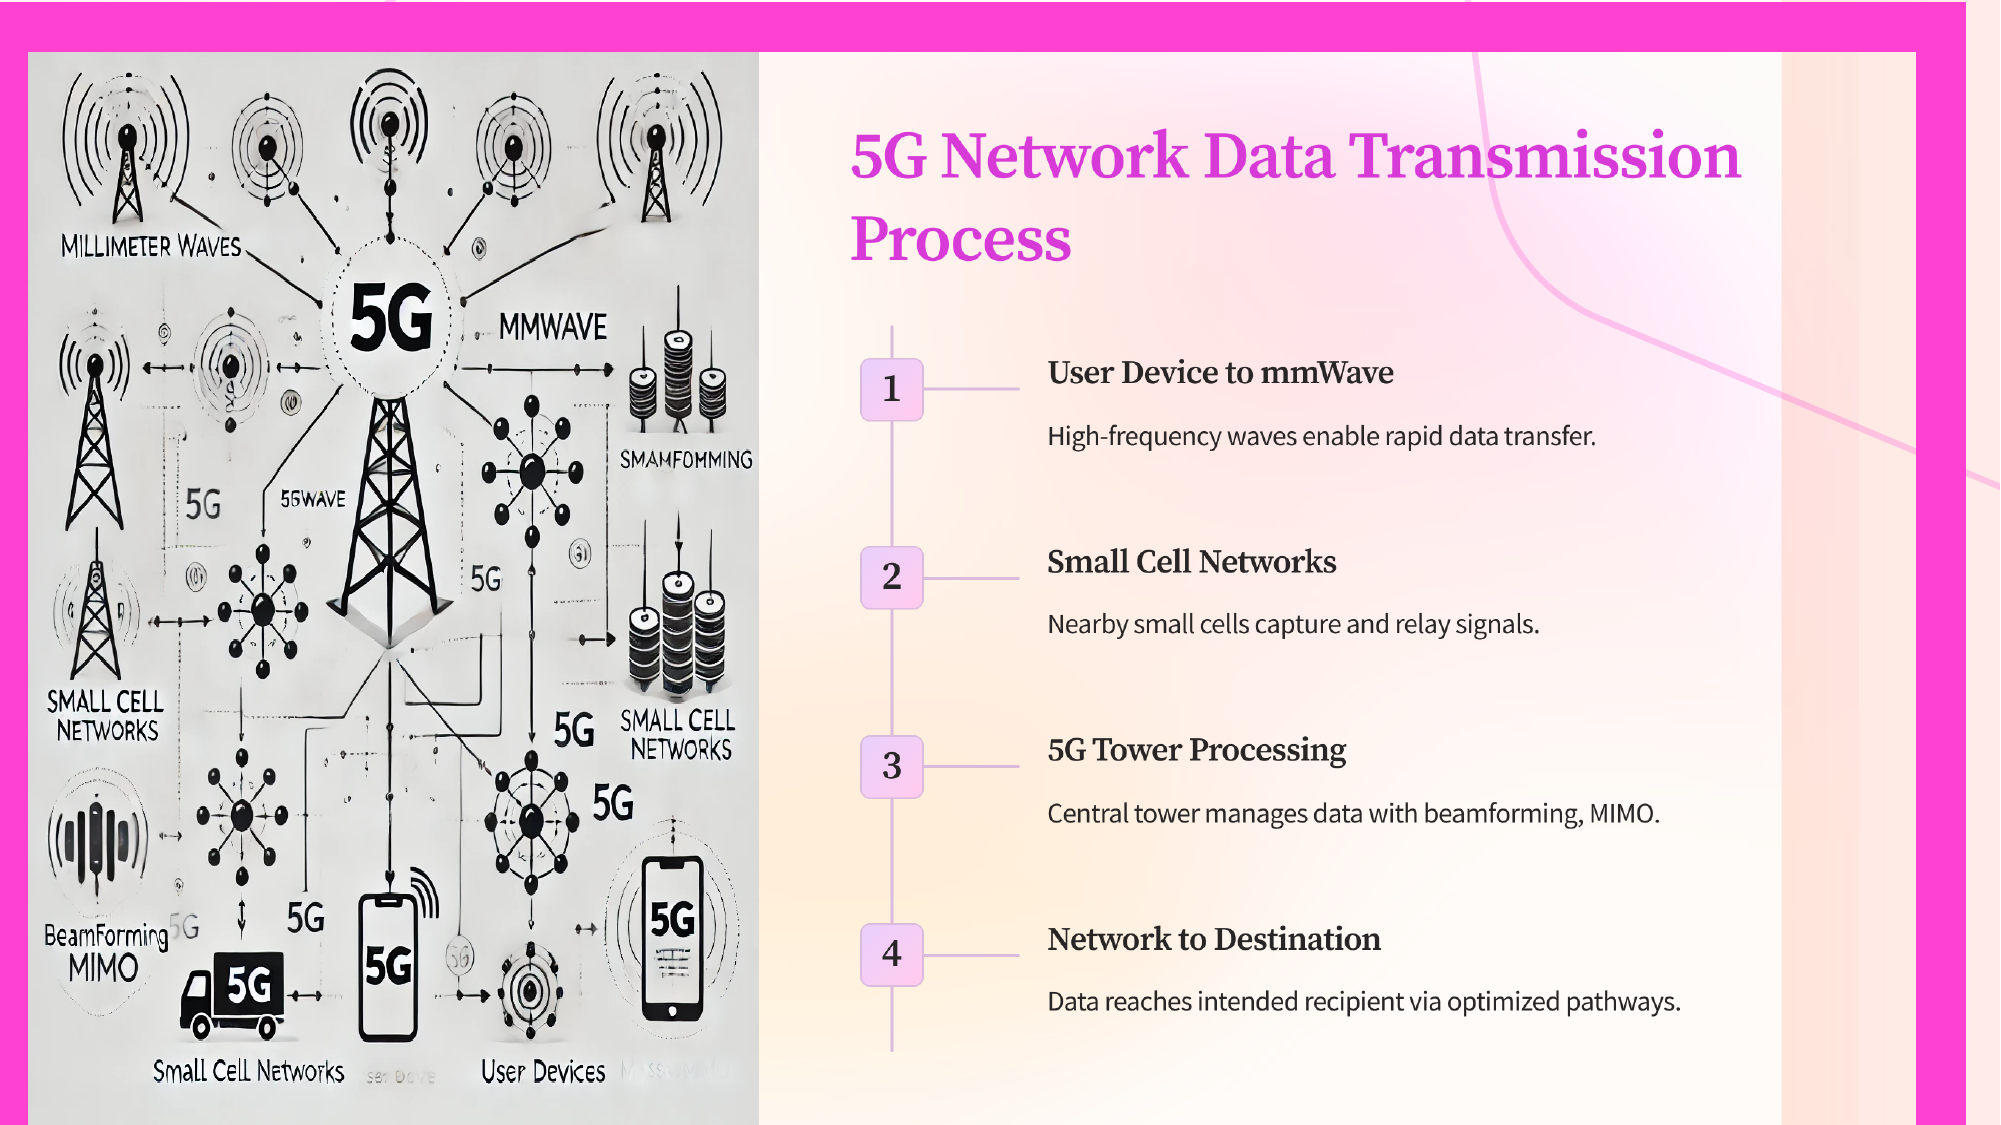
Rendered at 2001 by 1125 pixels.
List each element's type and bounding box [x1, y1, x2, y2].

text_box [1941, 0, 2000, 671]
text_box [0, 0, 1941, 1125]
text_box [1966, 671, 2000, 1125]
